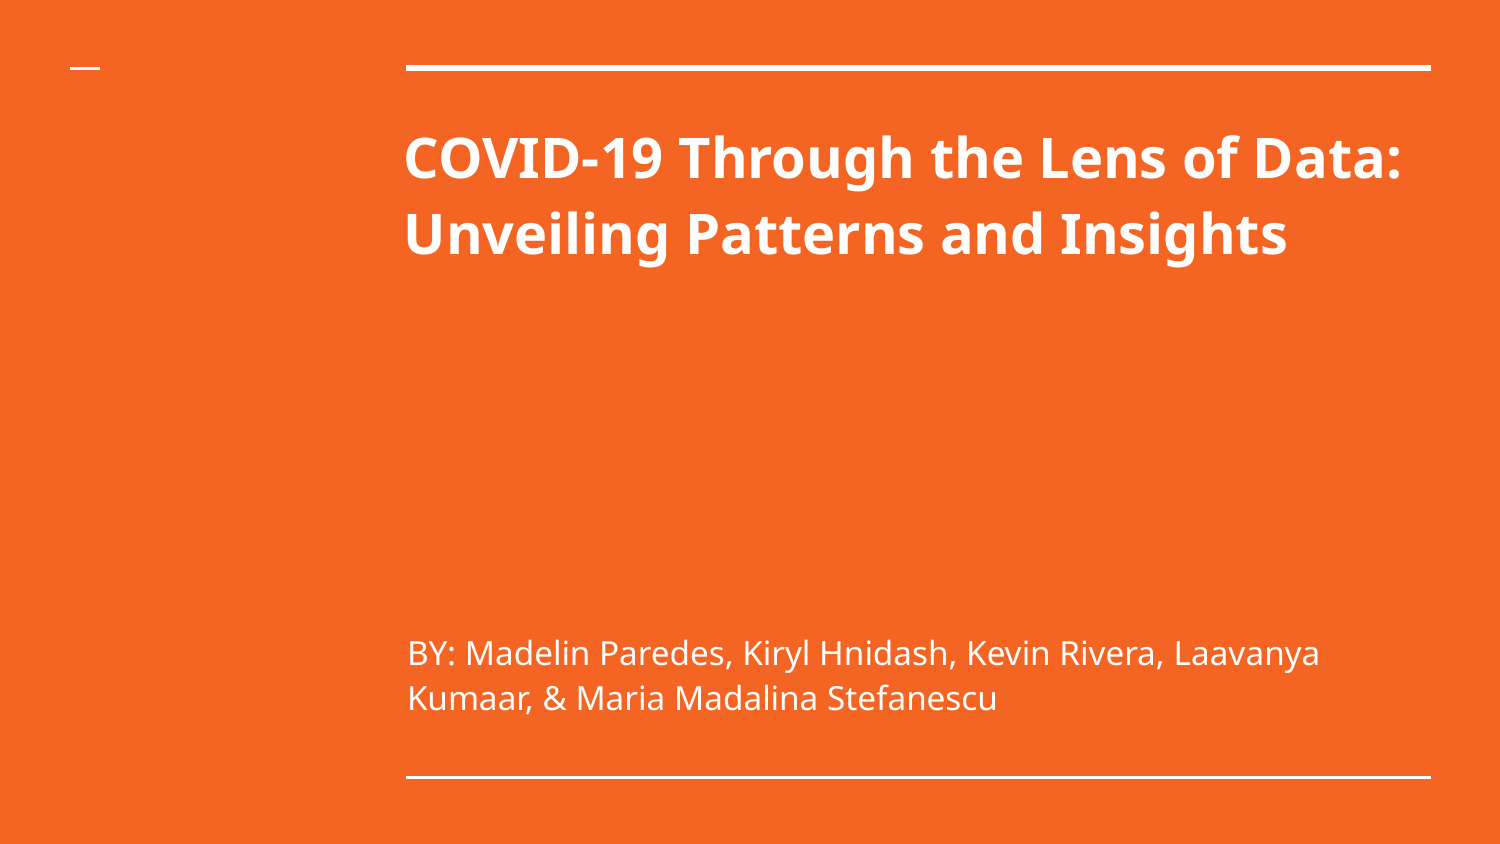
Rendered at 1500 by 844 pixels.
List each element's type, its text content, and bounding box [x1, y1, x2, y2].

subtitle BY: Madelin Paredes, Kiryl Hnidash, Kevin Rivera, Laavanya Kumaar, & Maria Madalina Stefanescu [392, 531, 1431, 735]
title COVID-19 Through the Lens of Data: Unveiling Patterns and Insights [389, 103, 1428, 357]
